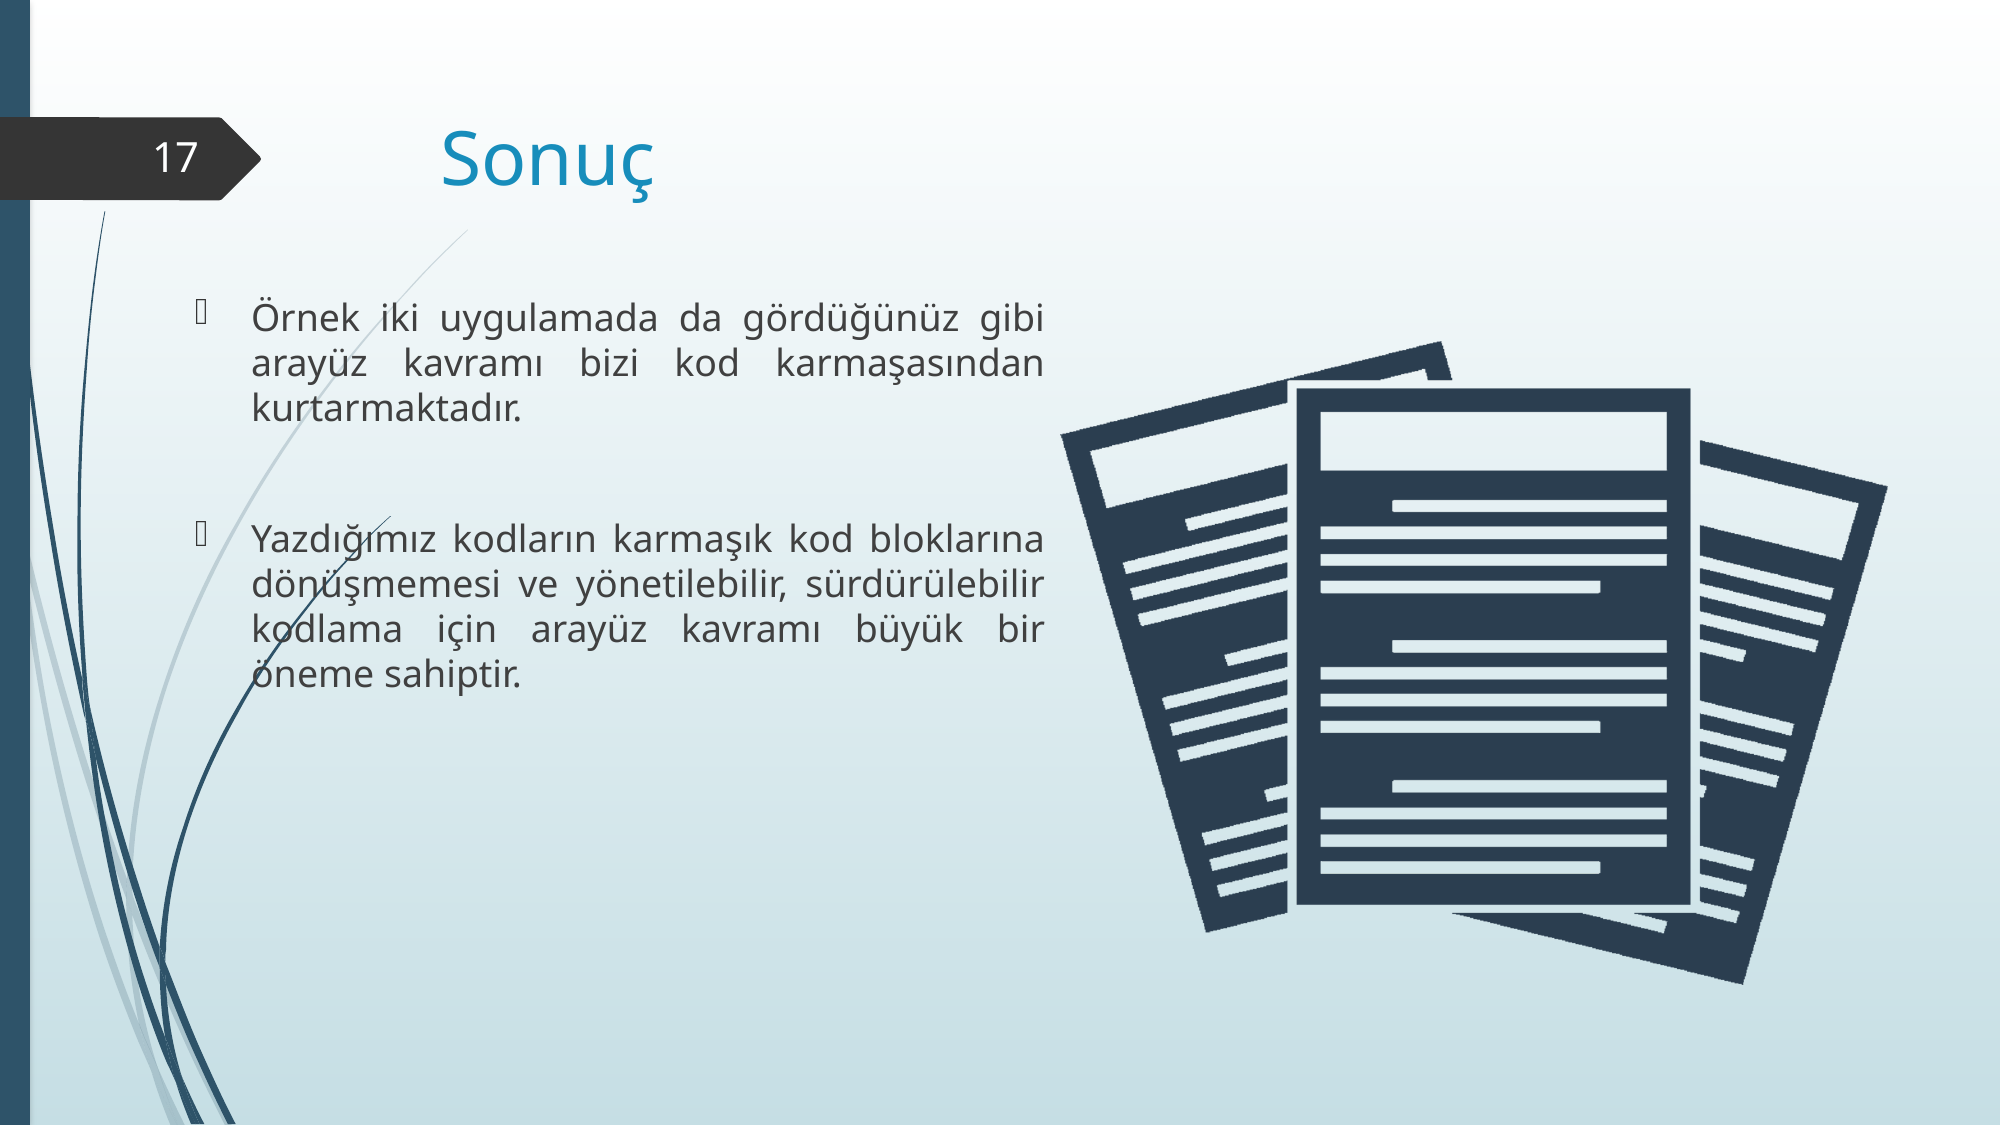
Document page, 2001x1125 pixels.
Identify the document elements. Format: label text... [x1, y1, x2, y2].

title Sonuç [425, 102, 1888, 286]
slide_number 17 [87, 129, 216, 190]
picture [1060, 285, 1888, 1040]
list Örnek iki uygulamada da gördüğünüz gibi arayüz kavramı bizi kod karmaşasından kurtarmaktadır. Yazdığımız kodların karmaşık kod bloklarına dönüşmemesi ve yönetilebilir, sürdürülebilir kodlama için arayüz kavramı büyük bir öneme sahiptir. [179, 286, 1060, 1039]
